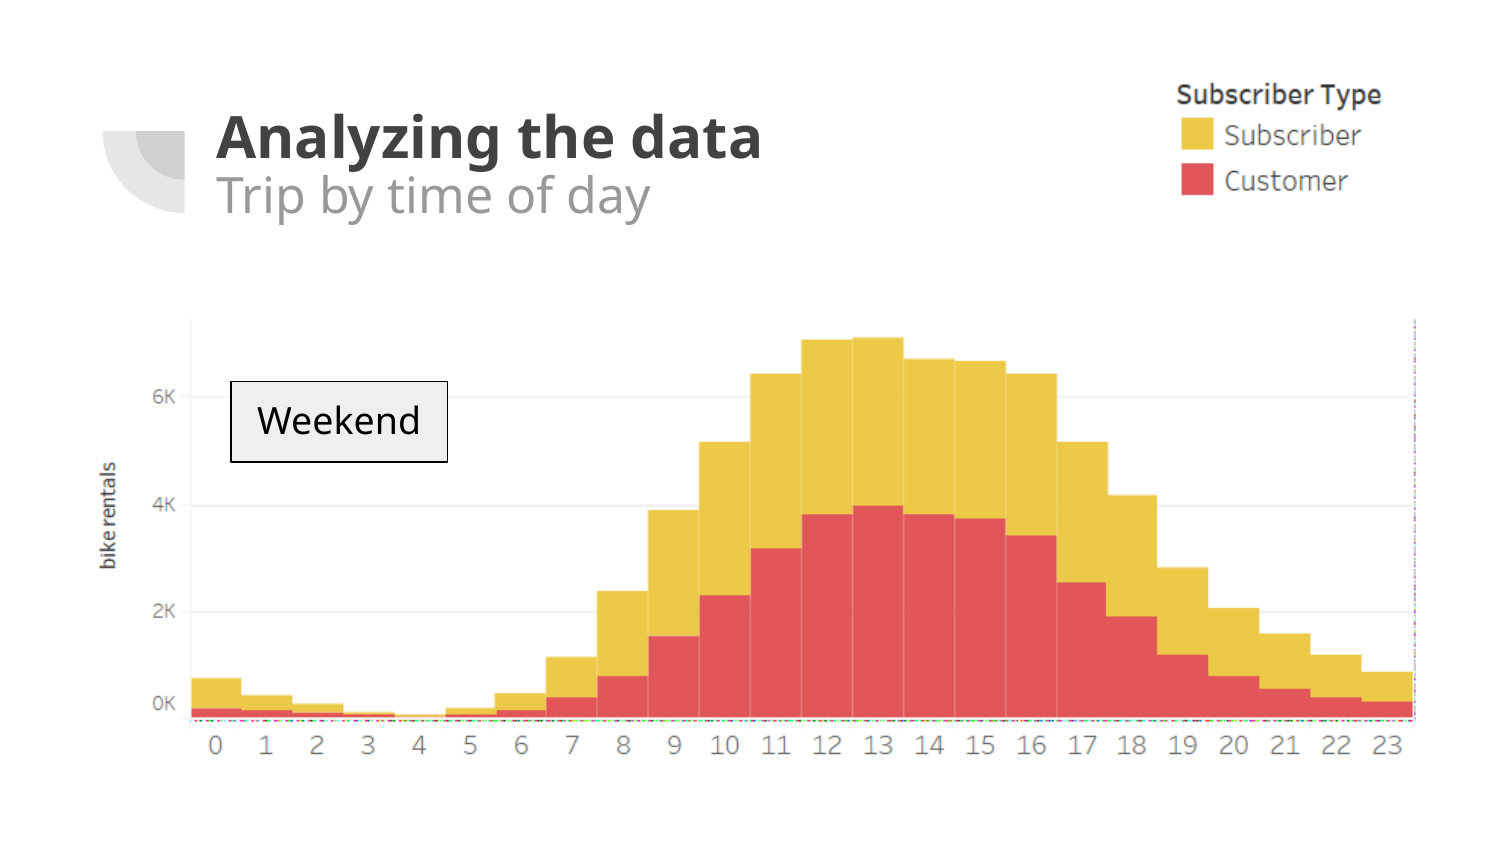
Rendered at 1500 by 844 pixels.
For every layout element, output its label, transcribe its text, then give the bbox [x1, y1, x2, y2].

picture [1141, 24, 1469, 254]
title Trip by time of day [201, 148, 830, 243]
title Analyzing the data [201, 85, 837, 187]
picture [54, 316, 1437, 788]
